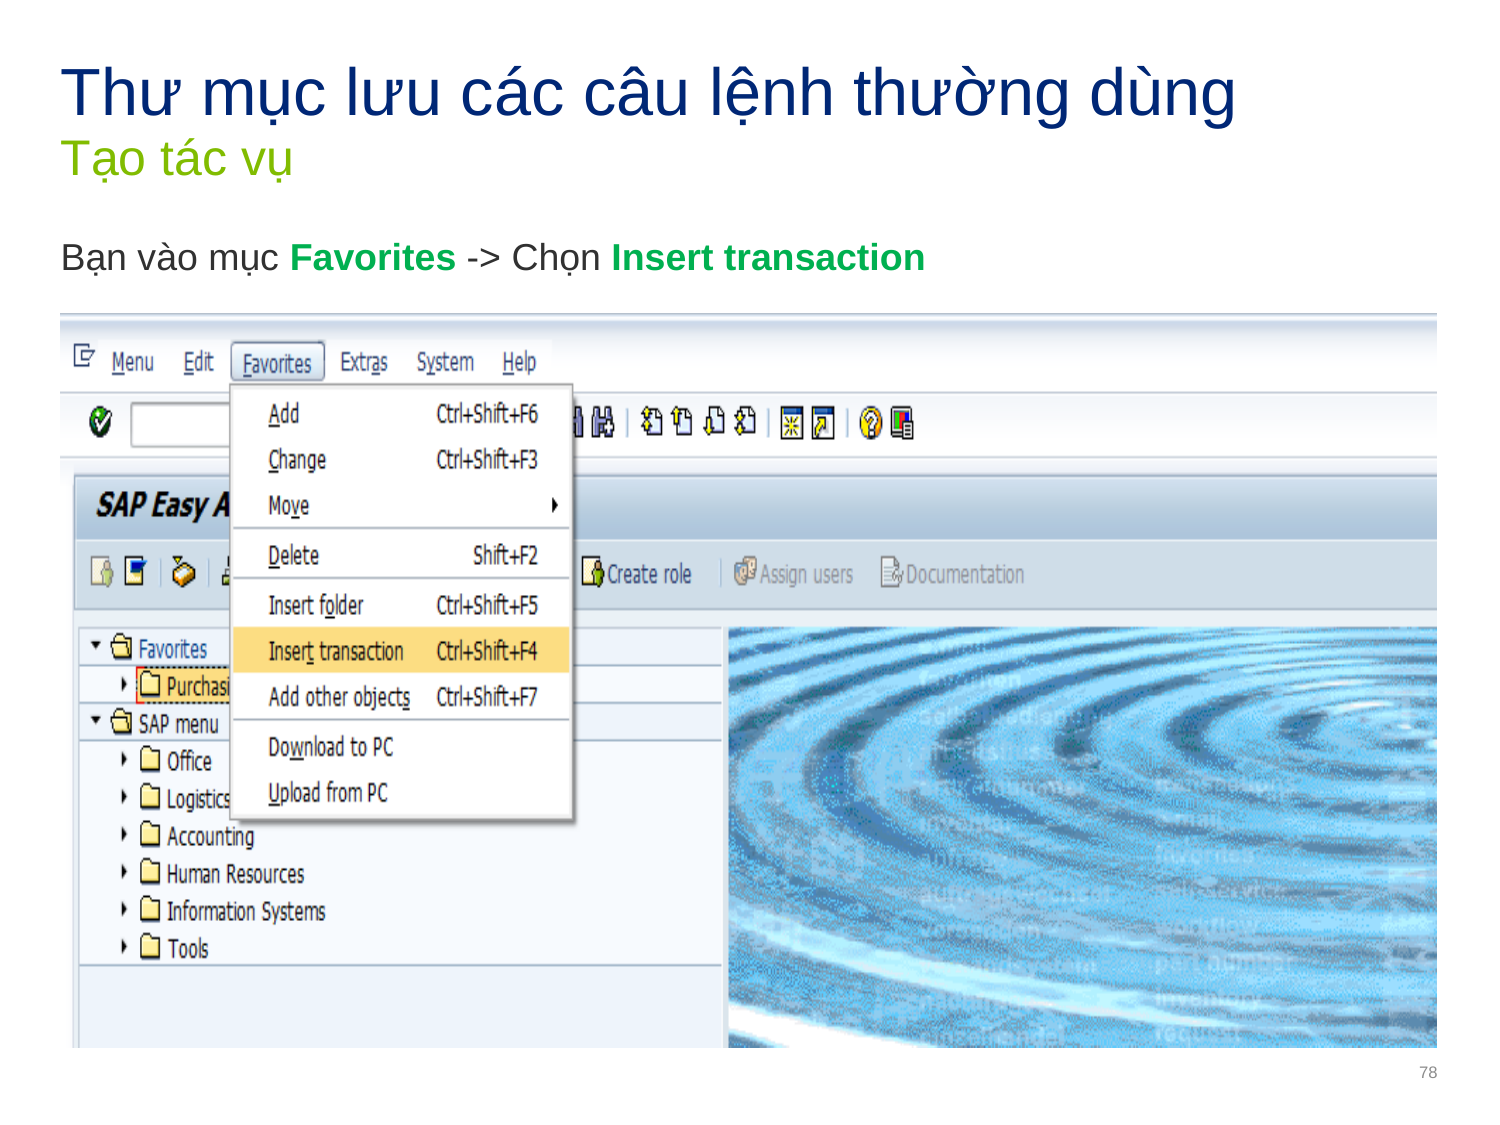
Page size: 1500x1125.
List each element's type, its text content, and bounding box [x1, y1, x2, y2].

picture [60, 312, 1437, 1048]
list Bạn vào mục Favorites -> Chọn Insert transaction [60, 232, 1437, 312]
list Tạo tác vụ [60, 126, 1437, 200]
title Thư mục lưu các câu lệnh thường dùng [60, 48, 1437, 126]
slide_number 78 [1307, 1053, 1438, 1093]
